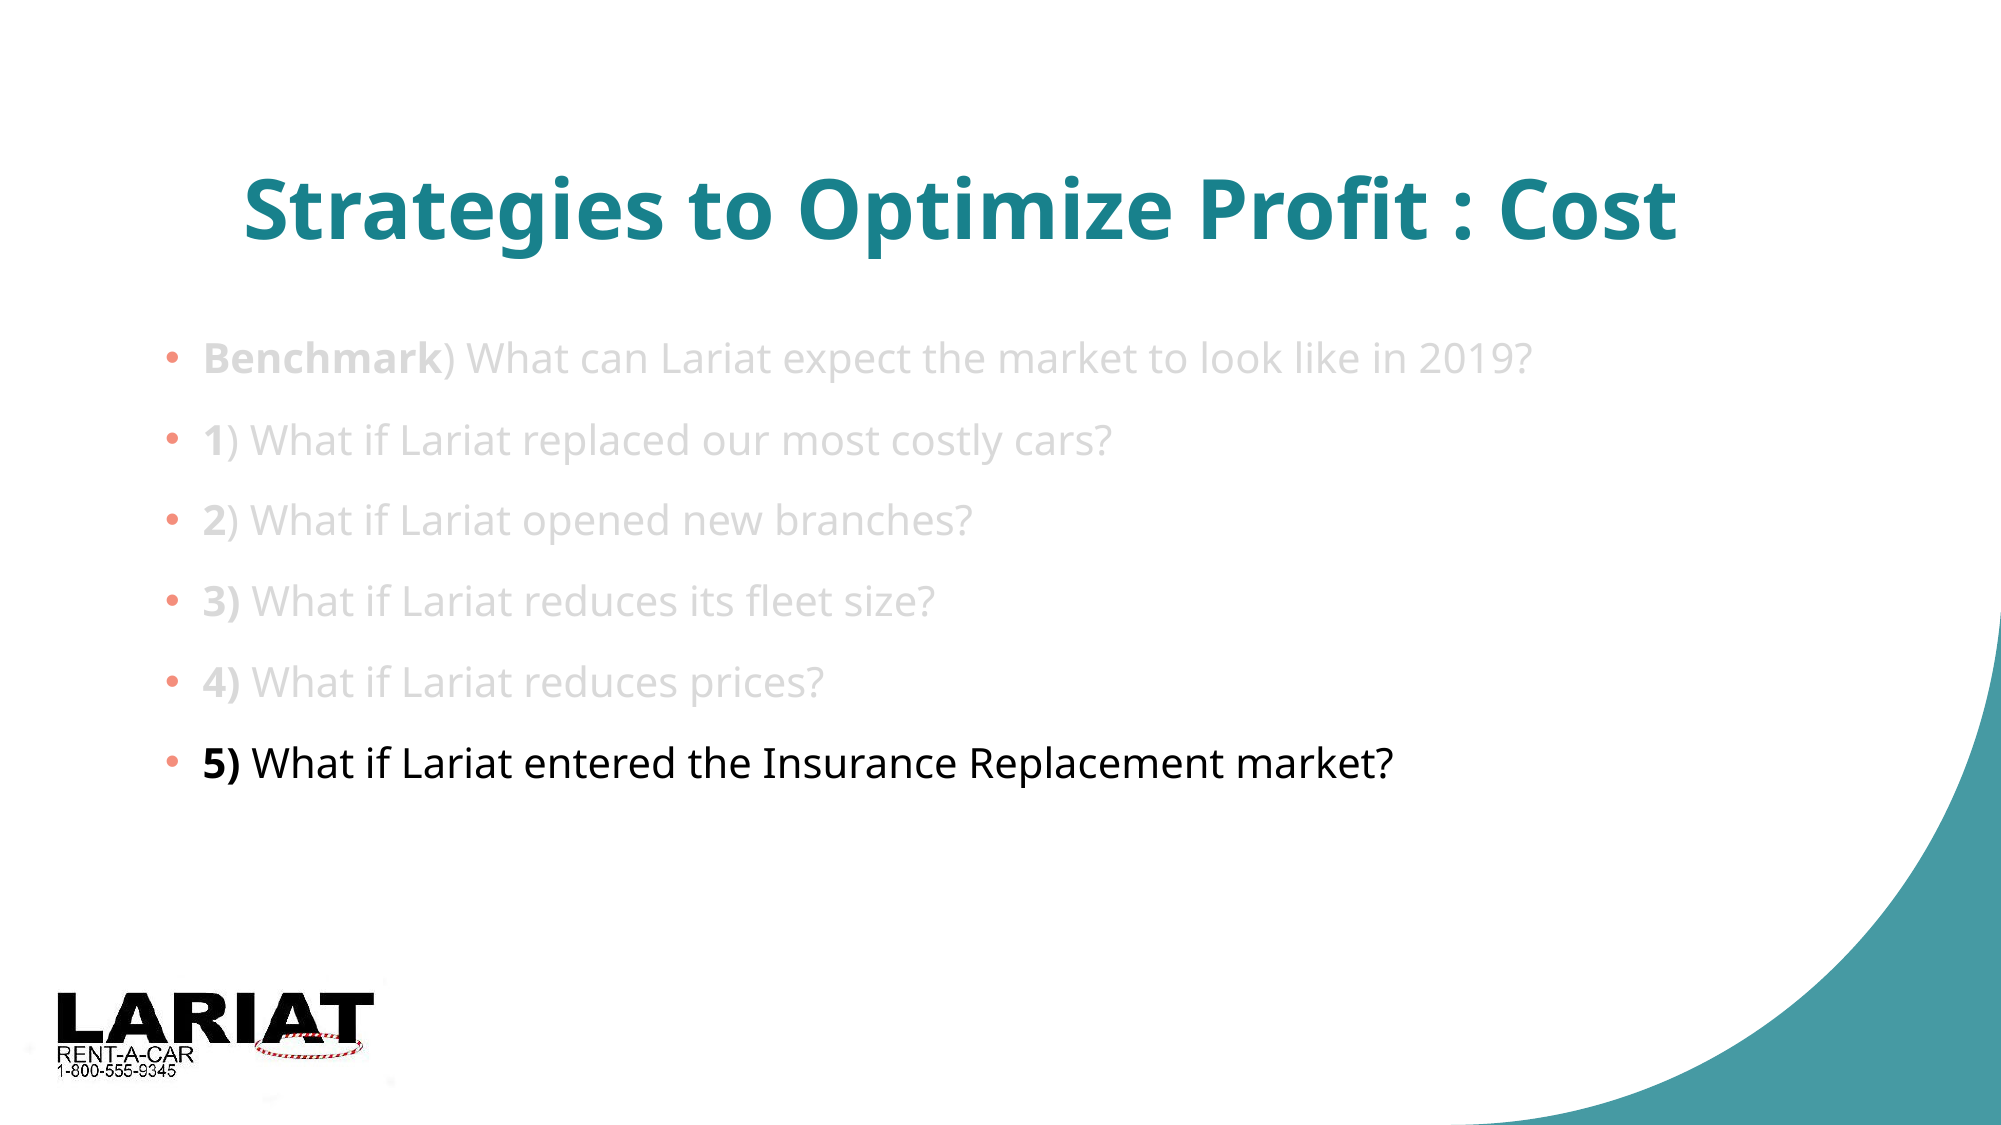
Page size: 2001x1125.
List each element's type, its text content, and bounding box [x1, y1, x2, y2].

title Strategies to Optimize Profit : Cost [148, 96, 1775, 315]
picture [0, 932, 425, 1125]
list Benchmark) What can Lariat expect the market to look like in 2019? 1) What if Lariat replaced our most costly cars? 2) What if Lariat opened new branches? 3) What if Lariat reduces its fleet size? 4) What if Lariat reduces prices? 5) What if Lariat entered the Insurance Replacement market? [150, 314, 1777, 992]
